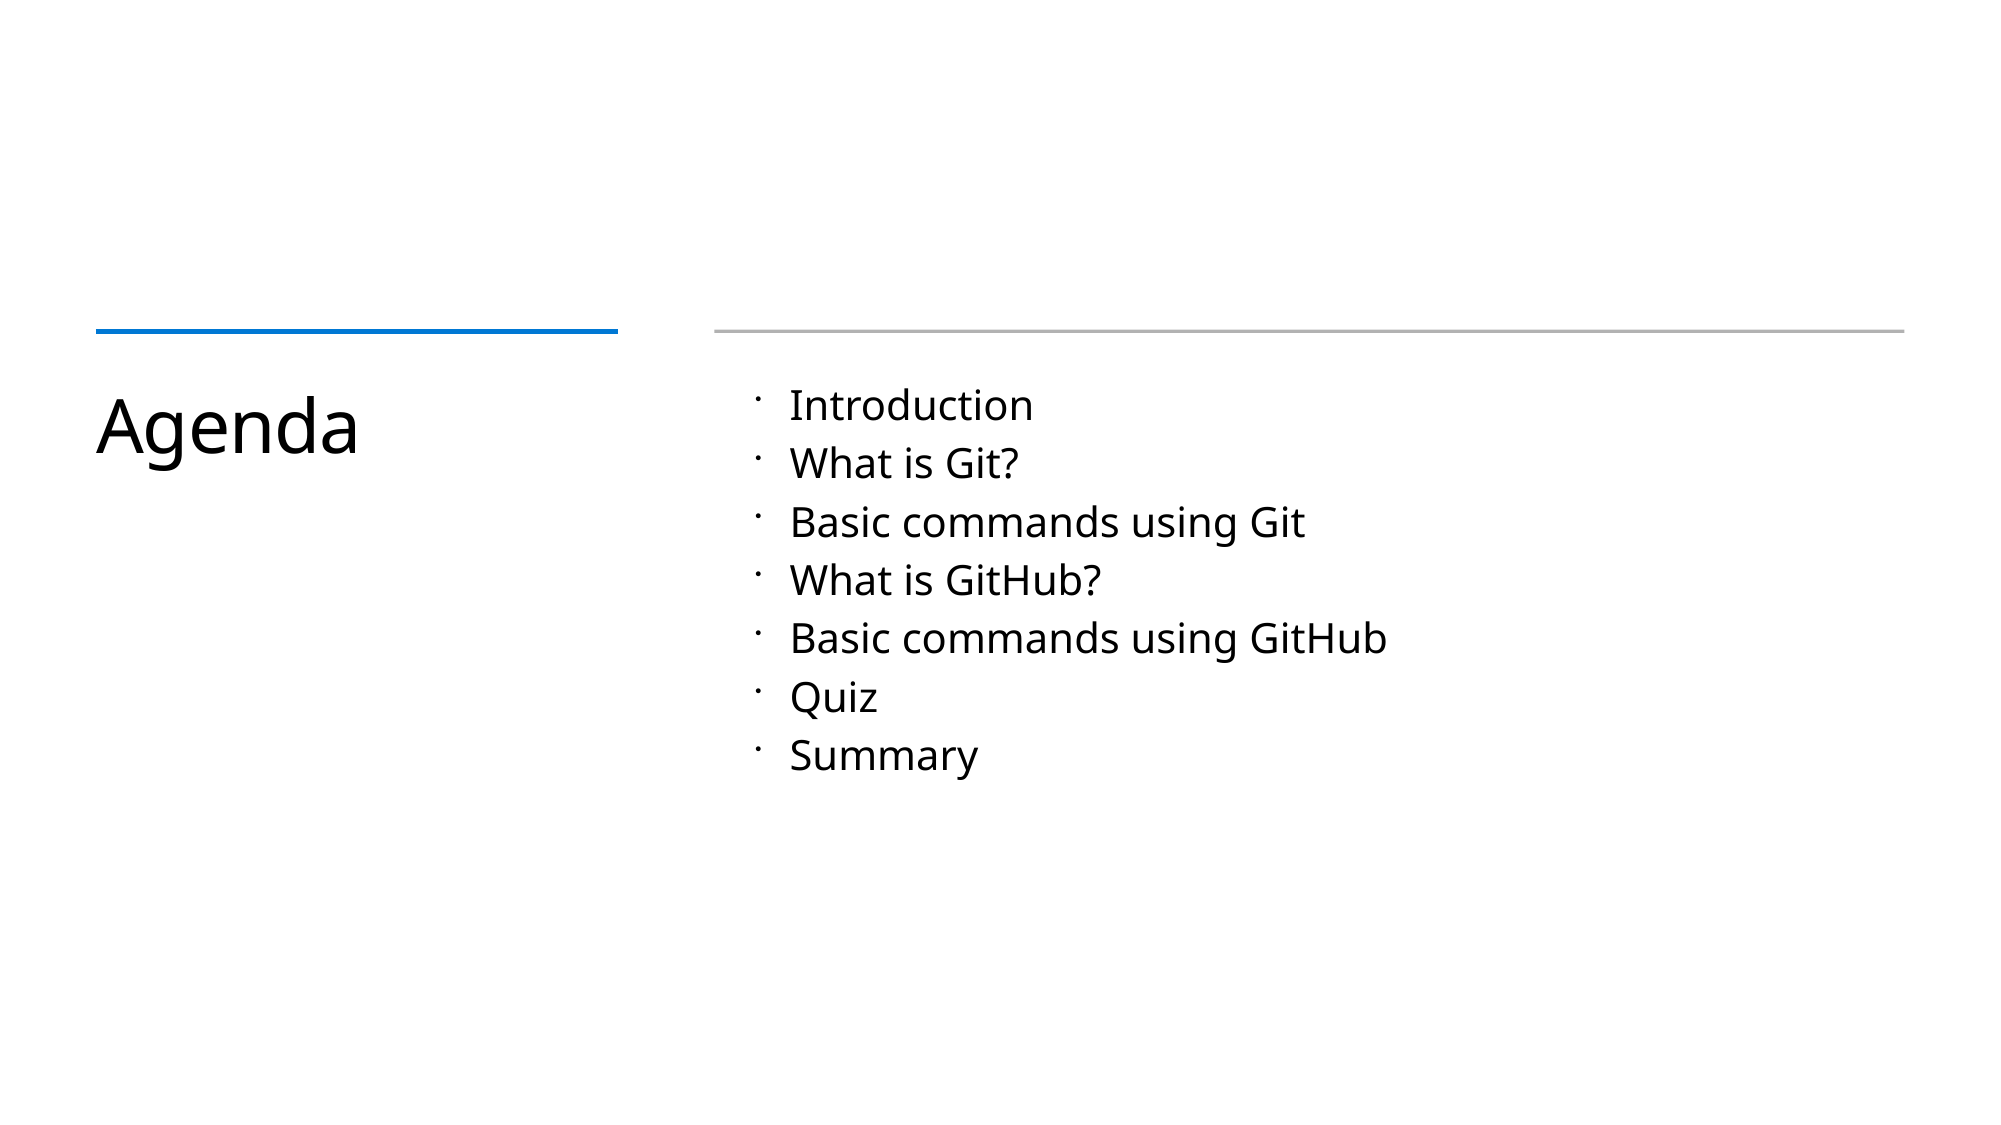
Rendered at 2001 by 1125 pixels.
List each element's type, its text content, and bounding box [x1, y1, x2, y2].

title Agenda [96, 378, 618, 469]
list Introduction What is Git? Basic commands using Git What is GitHub? Basic commands using GitHub Quiz Summary [714, 378, 1905, 793]
